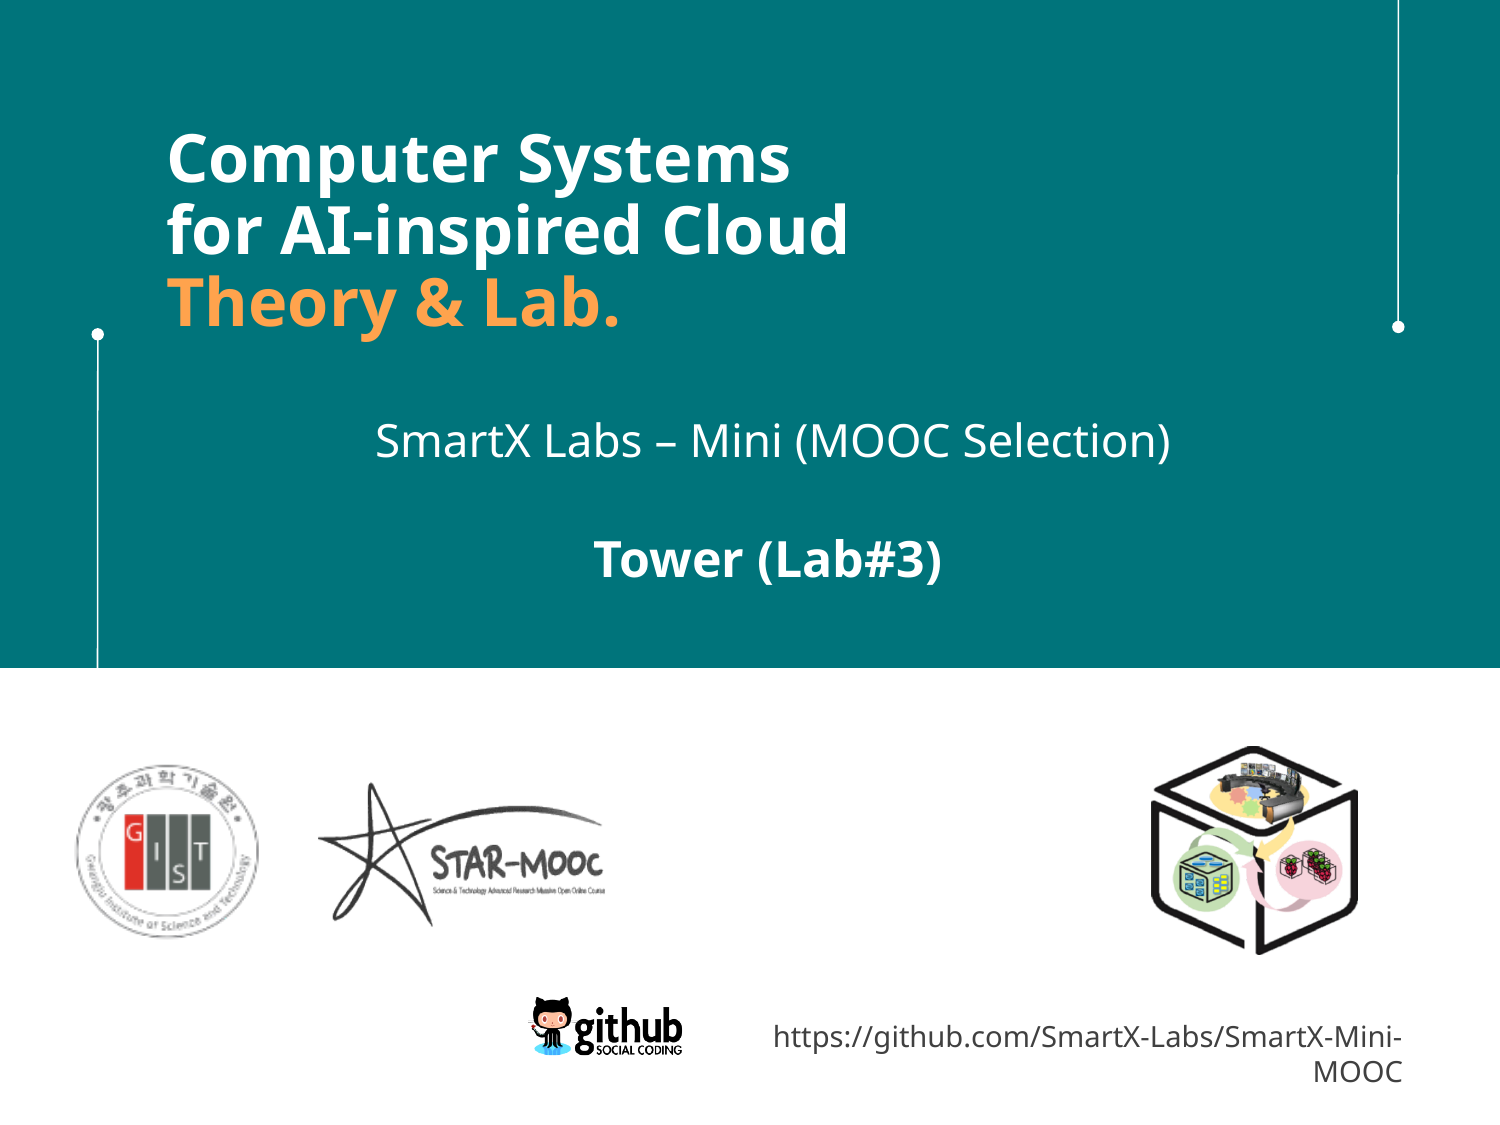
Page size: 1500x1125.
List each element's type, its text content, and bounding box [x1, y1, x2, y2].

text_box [91, 327, 105, 669]
picture [1151, 746, 1358, 955]
picture [64, 755, 270, 950]
picture [289, 764, 633, 941]
text_box https://github.com/SmartX-Labs/SmartX-Mini-MOOC [690, 1011, 1418, 1096]
text_box [0, 0, 1500, 670]
text_box Tower (Lab#3) [490, 509, 1046, 596]
picture [522, 987, 692, 1063]
text_box SmartX Labs – Mini (MOOC Selection) [360, 389, 1209, 475]
text_box Computer Systems for AI-inspired Cloud Theory & Lab. [150, 53, 977, 372]
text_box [1391, 0, 1405, 334]
